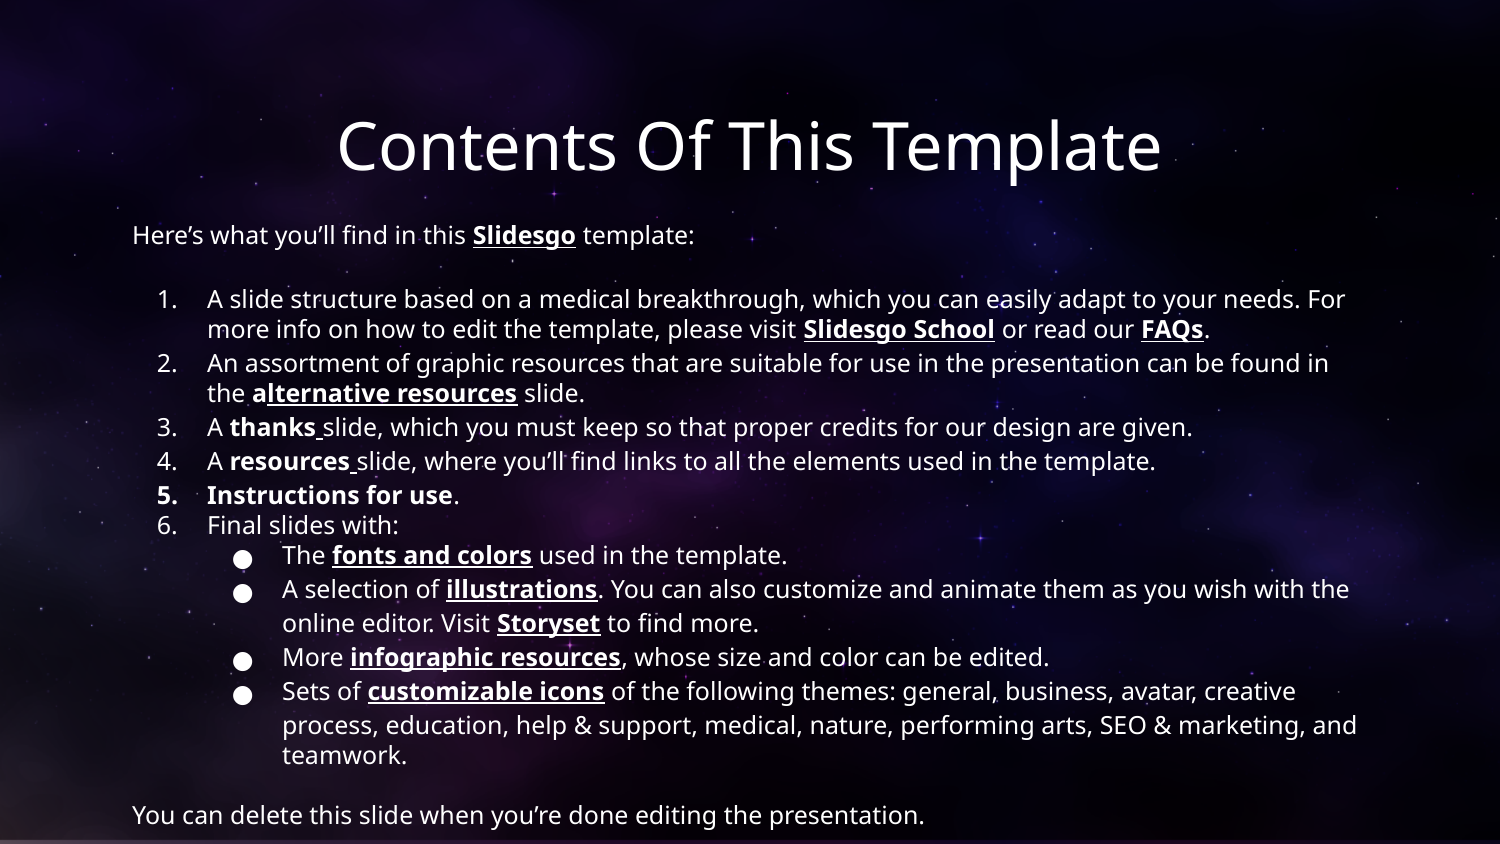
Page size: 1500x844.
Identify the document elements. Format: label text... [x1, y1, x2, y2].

picture [0, 0, 1500, 844]
title Contents Of This Template [116, 88, 1383, 183]
list Here’s what you’ll find in this Slidesgo template: A slide structure based on a medical breakthrough, which you can easily adapt to your needs. For more info on how to edit the template, please visit Slidesgo School or read our FAQs. An assortment of graphic resources that are suitable for use in the presentation can be found in the alternative resources slide. A thanks slide, which you must keep so that proper credits for our design are given. A resources slide, where you’ll find links to all the elements used in the template. Instructions for use. Final slides with: The fonts and colors used in the template. A selection of illustrations. You can also customize and animate them as you wish with the online editor. Visit Storyset to find more. More infographic resources, whose size and color can be edited. Sets of customizable icons of the following themes: general, business, avatar, creative process, education, help & support, medical, nature, performing arts, SEO & marketing, and teamwork. You can delete this slide when you’re done editing the presentation. [116, 204, 1383, 756]
